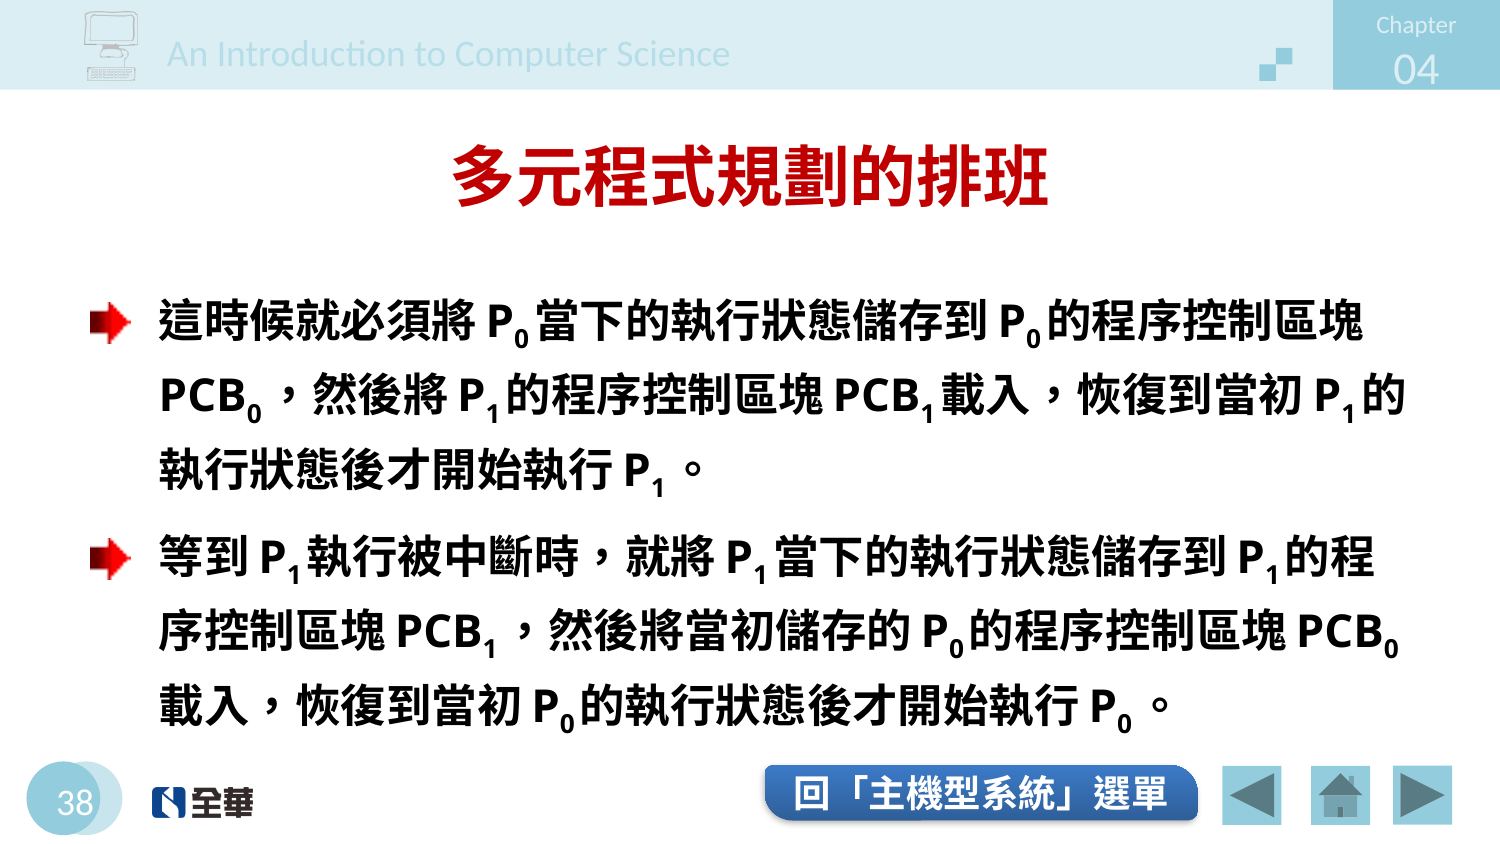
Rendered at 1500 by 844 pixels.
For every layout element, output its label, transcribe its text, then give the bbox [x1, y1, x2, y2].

picture [90, 302, 131, 344]
title 多元程式規劃的排班 [75, 104, 1425, 245]
picture [152, 787, 253, 818]
picture [84, 11, 138, 81]
list 這時候就必須將P0當下的執行狀態儲存到P0的程序控制區塊PCB0，然後將P1的程序控制區塊PCB1載入，恢復到當初P1的執行狀態後才開始執行P1。 等到P1執行被中斷時，就將P1當下的執行狀態儲存到P1的程序控制區塊PCB1，然後將當初儲存的P0的程序控制區塊PCB0載入，恢復到當初P0的執行狀態後才開始執行P0。 [75, 272, 1425, 754]
text_box 回「主機型系統」選單 [764, 765, 1198, 821]
picture [90, 538, 131, 580]
